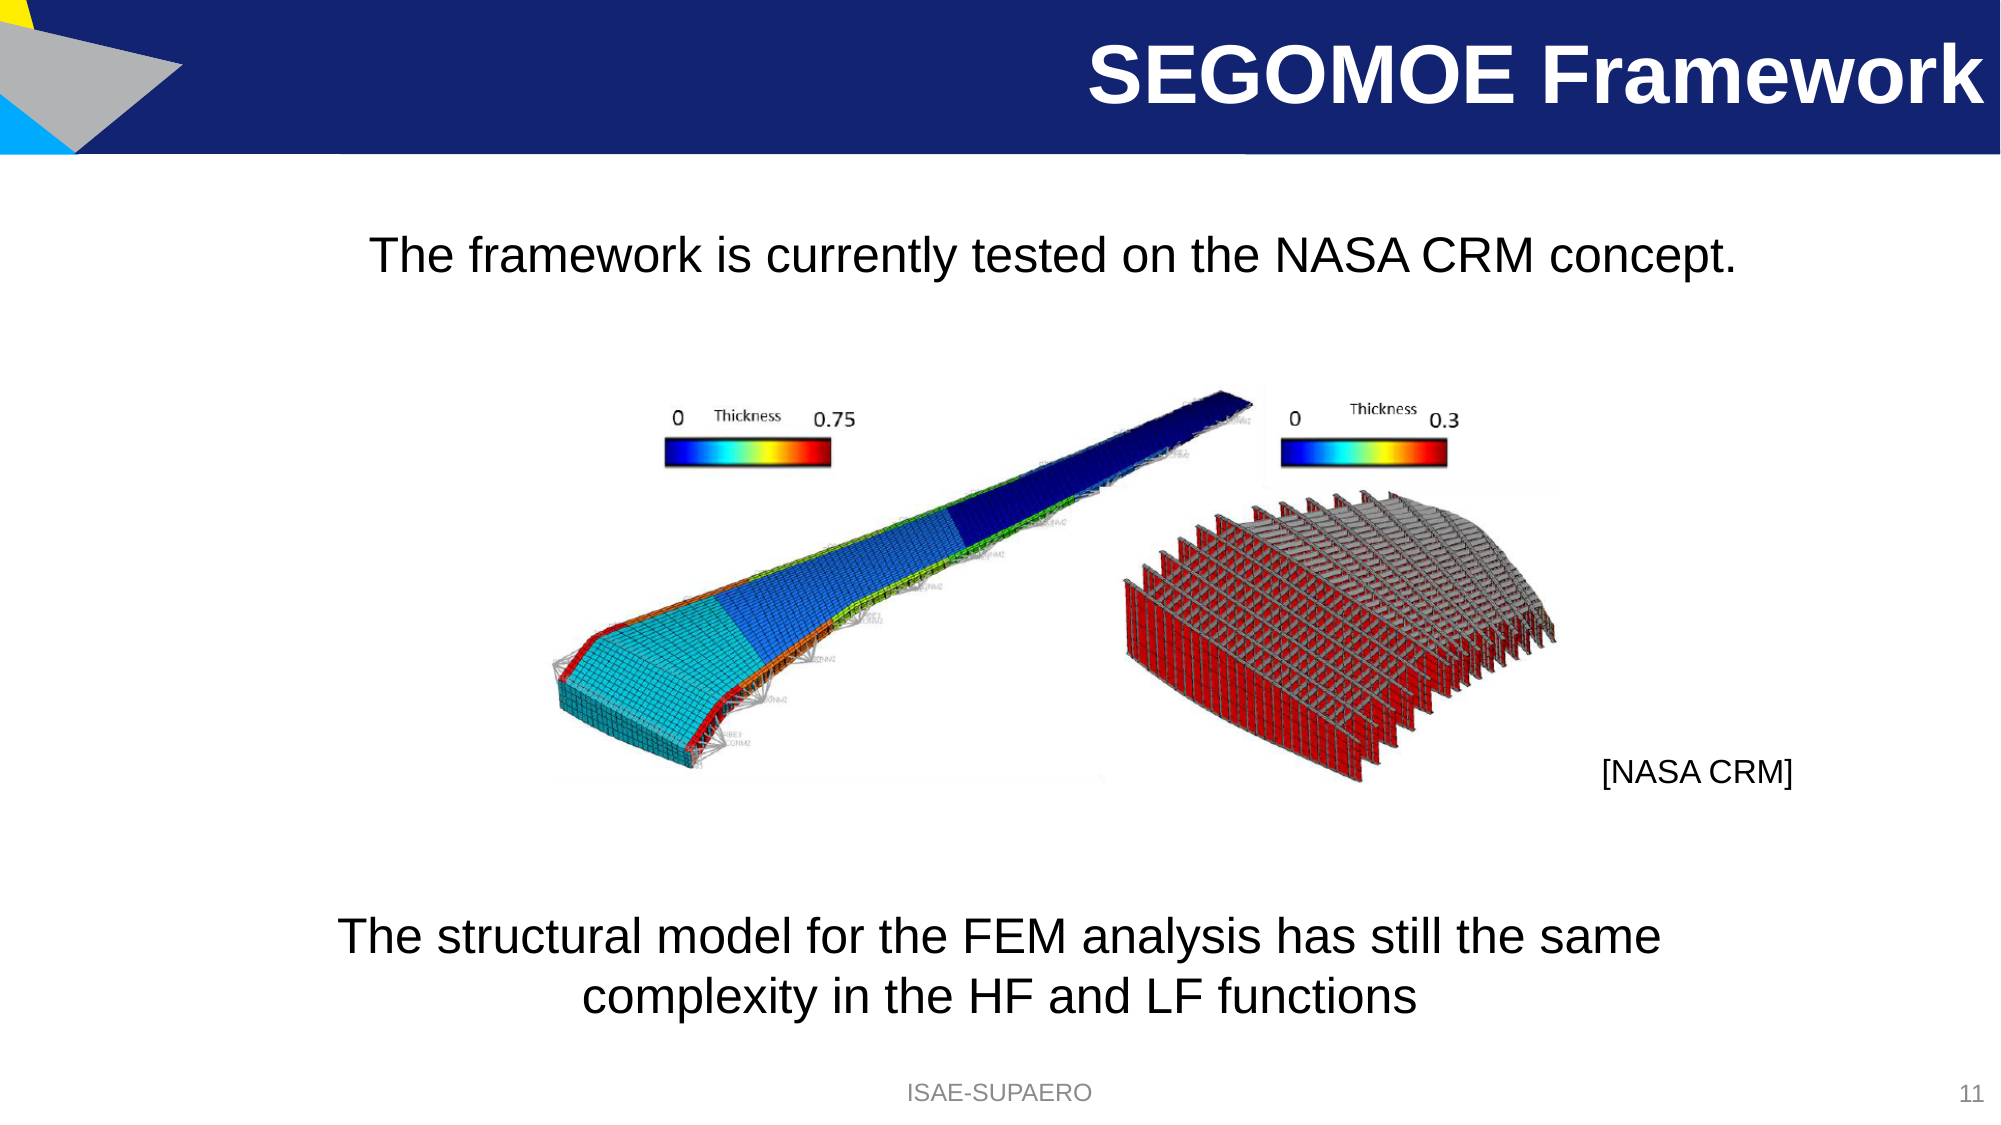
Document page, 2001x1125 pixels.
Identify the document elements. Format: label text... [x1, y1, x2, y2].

text_box The framework is currently tested on the NASA CRM concept. [286, 214, 1822, 290]
footer ISAE-SUPAERO [662, 1061, 1338, 1122]
text_box The structural model for the FEM analysis has still the same complexity in the HF and LF functions [244, 895, 1756, 1031]
slide_number 11 [1550, 1062, 2000, 1122]
title SEGOMOE Framework [107, 0, 2000, 154]
picture [520, 380, 1587, 799]
text_box [NASA CRM] [1592, 742, 2000, 798]
